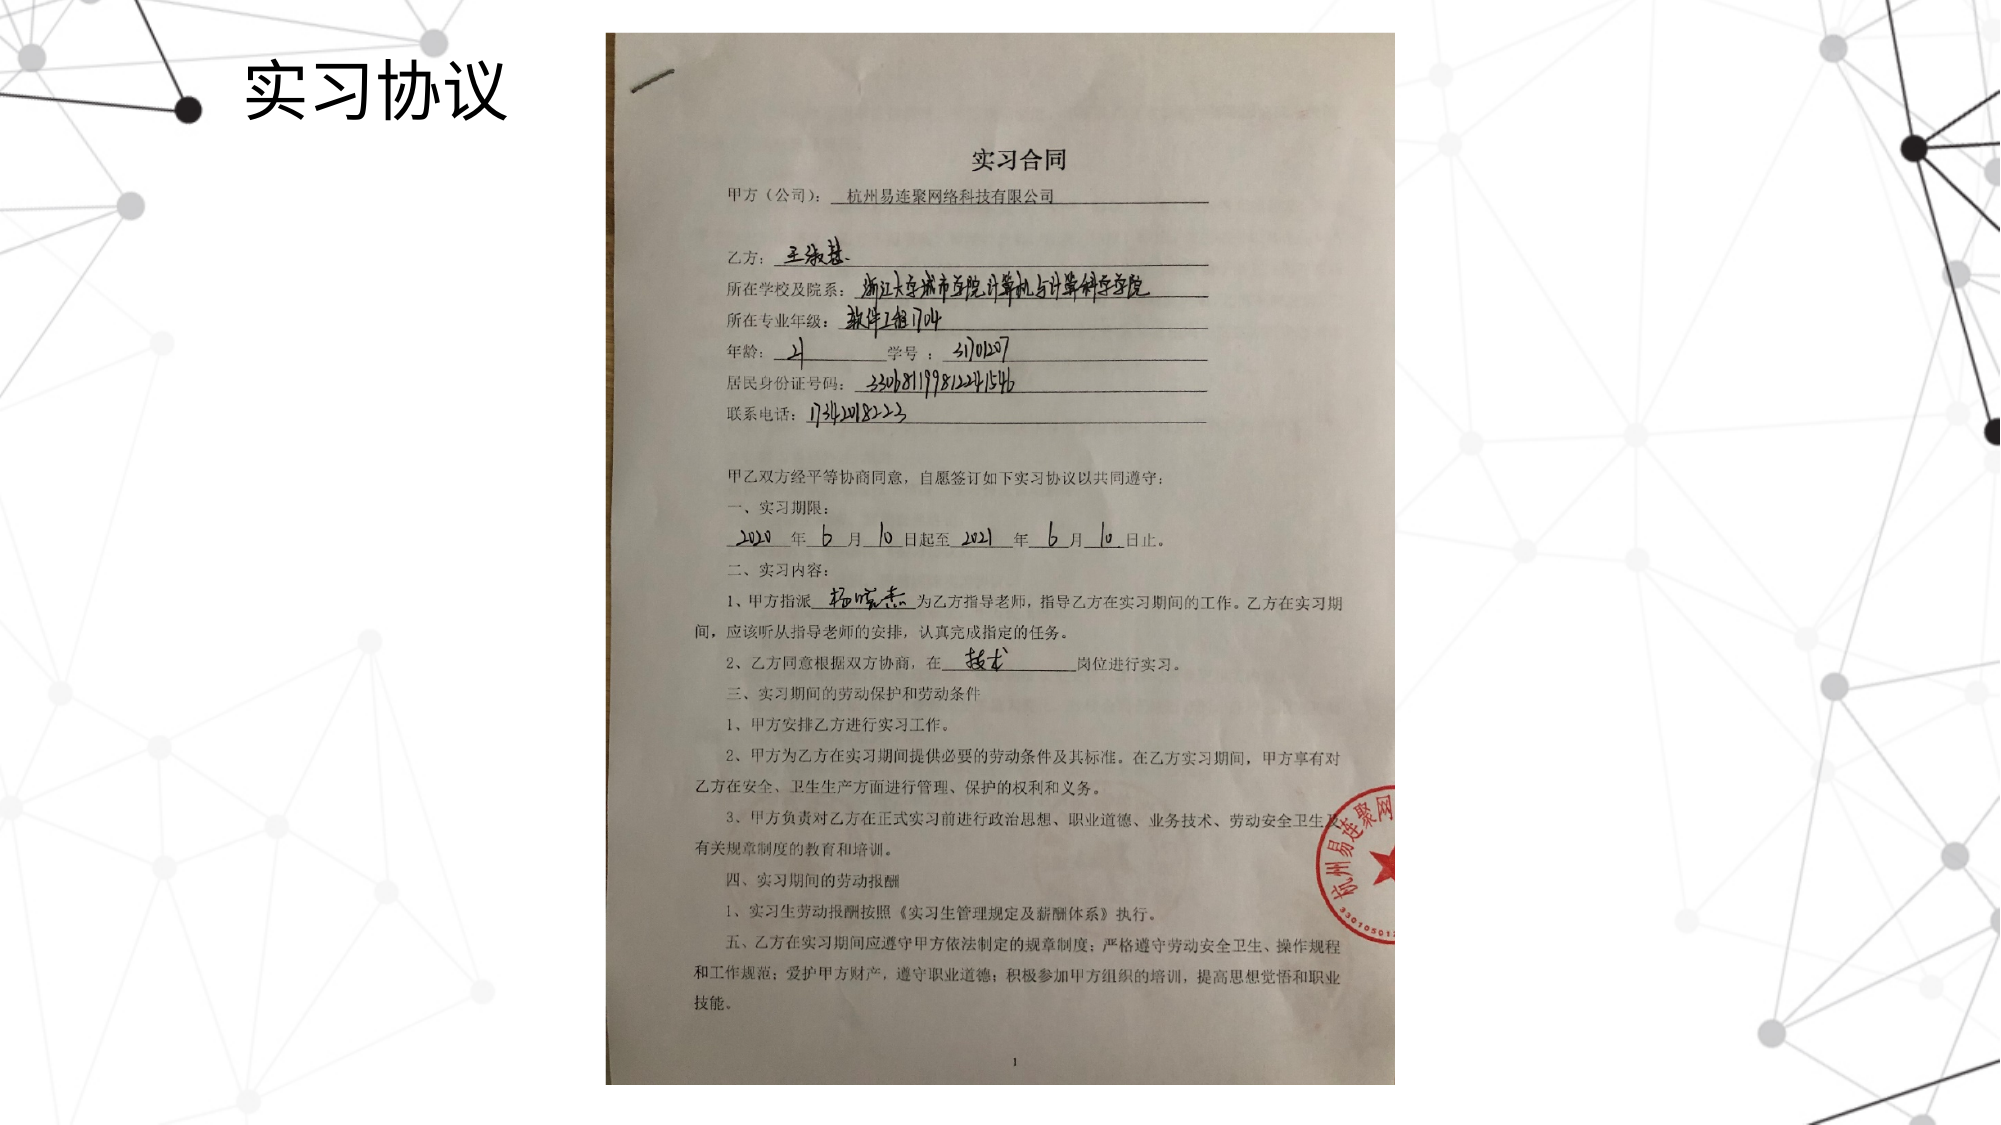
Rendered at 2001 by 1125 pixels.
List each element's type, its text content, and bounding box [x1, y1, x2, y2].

title 实习协议 [227, 40, 606, 137]
picture [0, 0, 2000, 1125]
